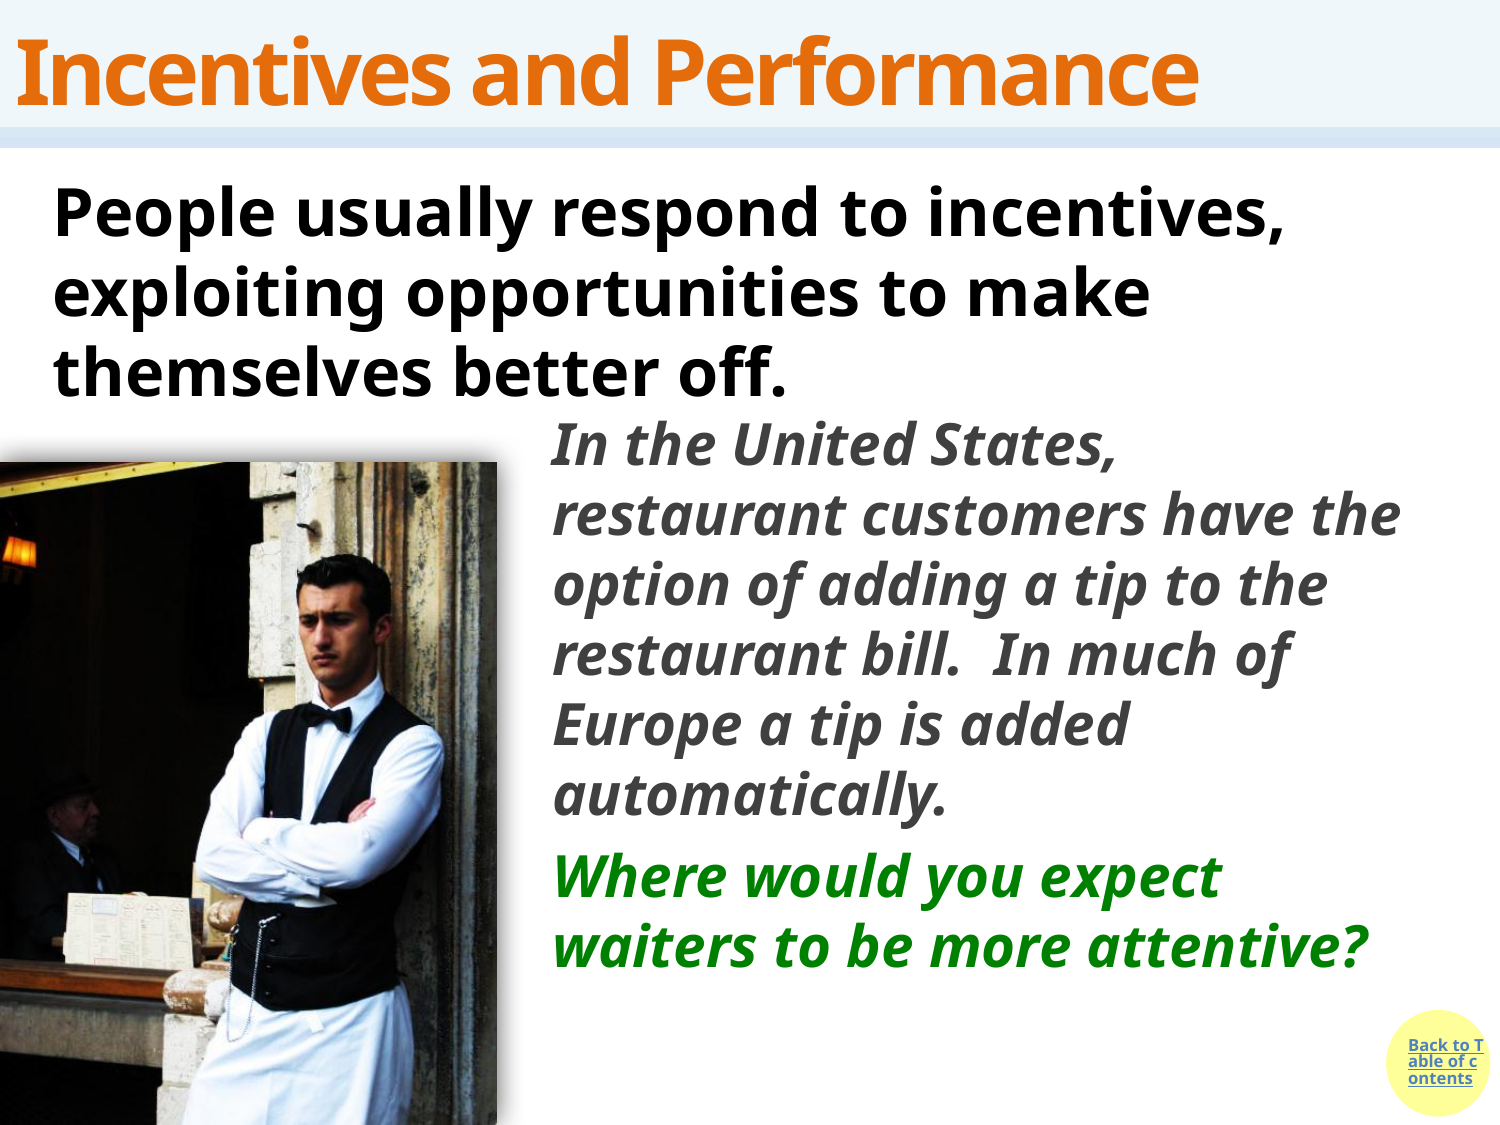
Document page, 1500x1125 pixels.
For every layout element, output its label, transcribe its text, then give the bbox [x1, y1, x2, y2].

text_box In the United States, restaurant customers have the option of adding a tip to the restaurant bill. In much of Europe a tip is added automatically. Where would you expect waiters to be more attentive? [537, 399, 1430, 1050]
list People usually respond to incentives, exploiting opportunities to make themselves better off. [37, 162, 1488, 925]
title Incentives and Performance [0, 0, 1500, 138]
picture [0, 462, 498, 1125]
